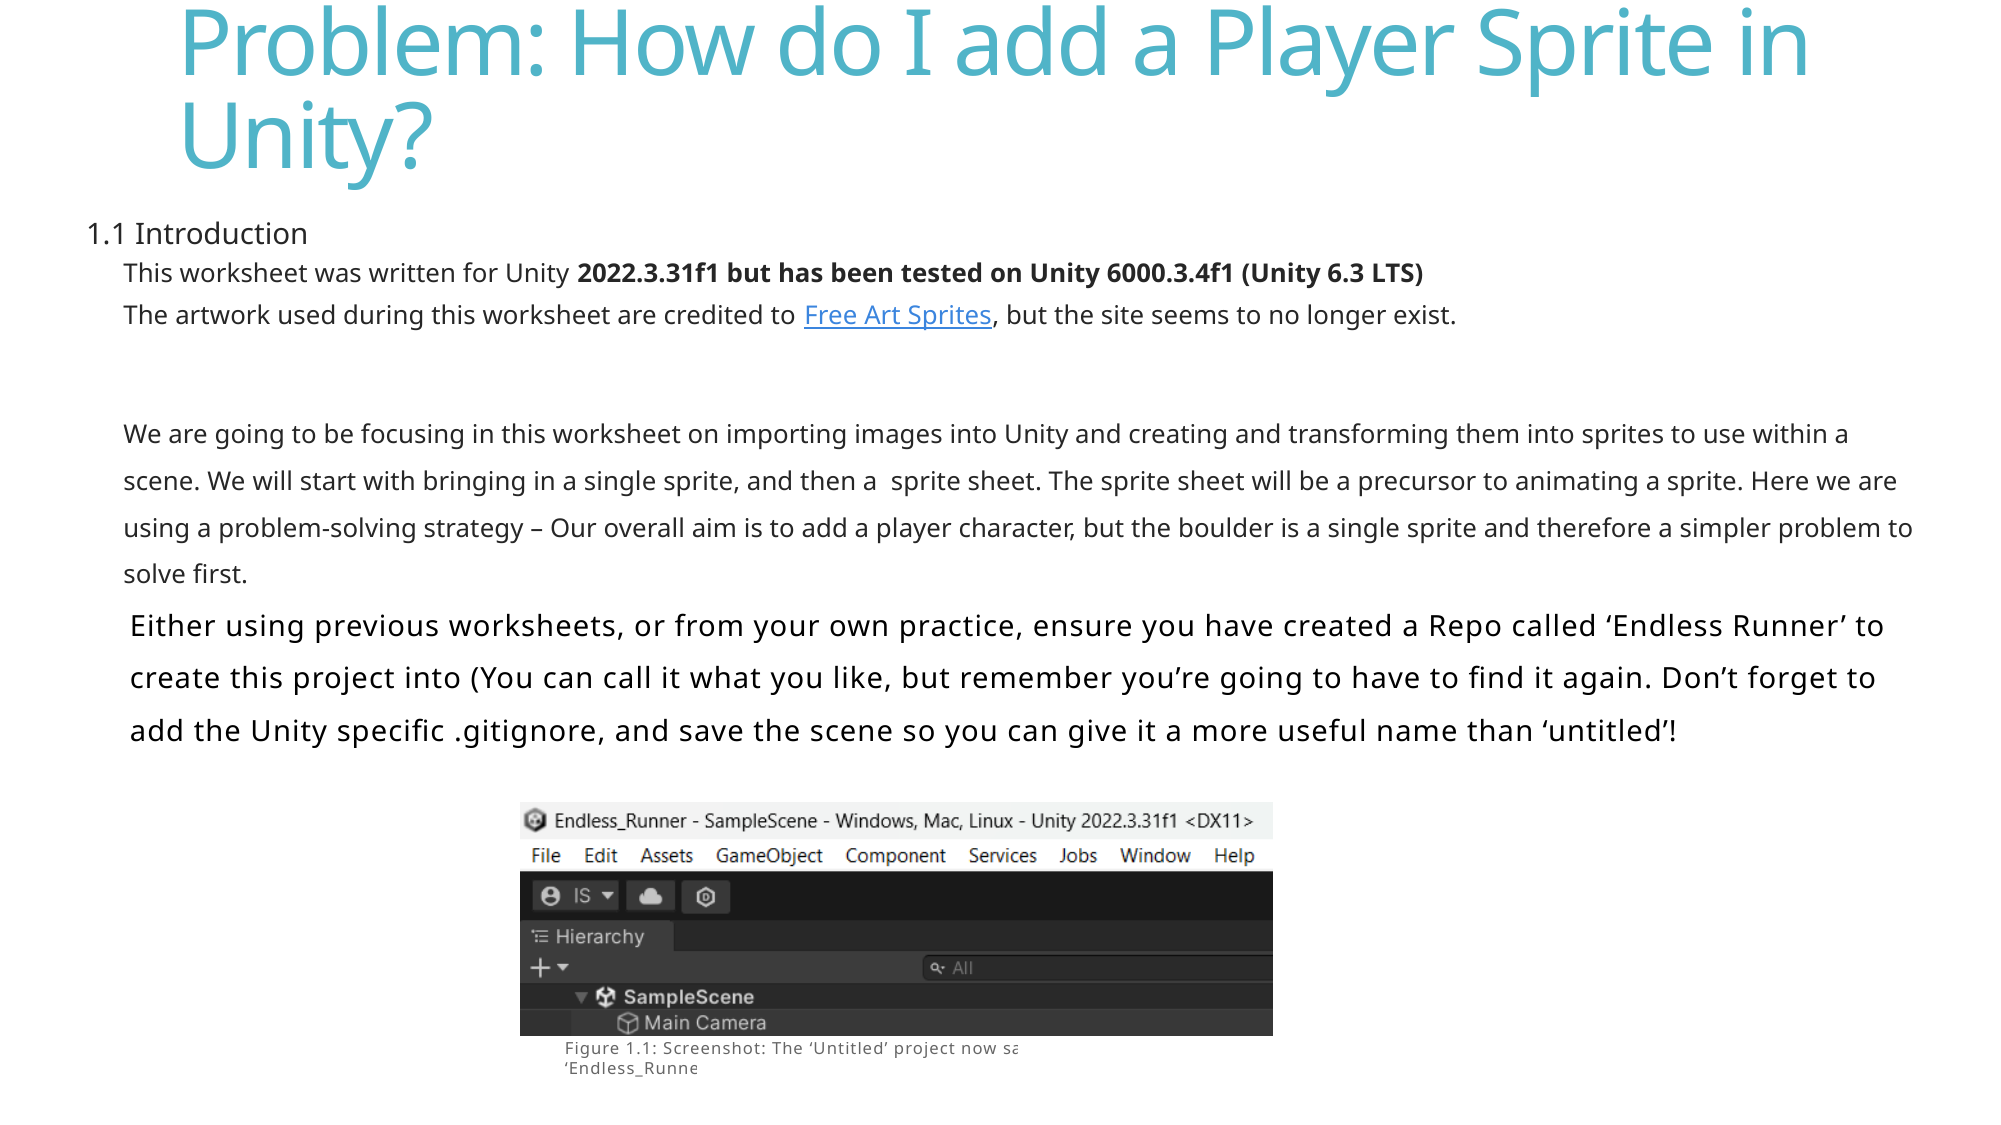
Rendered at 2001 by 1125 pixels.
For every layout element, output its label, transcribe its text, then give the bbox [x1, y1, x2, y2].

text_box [520, 802, 1273, 1067]
title Problem: How do I add a Player Sprite in Unity? [162, 19, 1977, 169]
list 1.1 Introduction This worksheet was written for Unity 2022.3.31f1 but has been tested on Unity 6000.3.4f1 (Unity 6.3 LTS) The artwork used during this worksheet are credited to Free Art Sprites, but the site seems to no longer exist. We are going to be focusing in this worksheet on importing images into Unity and creating and transforming them into sprites to use within a scene. We will start with bringing in a single sprite, and then a sprite sheet. The sprite sheet will be a precursor to animating a sprite. Here we are using a problem-solving strategy – Our overall aim is to add a player character, but the boulder is a single sprite and therefore a simpler problem to solve first. [57, 212, 1943, 597]
text_box Either using previous worksheets, or from your own practice, ensure you have created a Repo called ‘Endless Runner’ to create this project into (You can call it what you like, but remember you’re going to have to find it again. Don’t forget to add the Unity specific .gitignore, and save the scene so you can give it a more useful name than ‘untitled’! [114, 582, 1928, 755]
